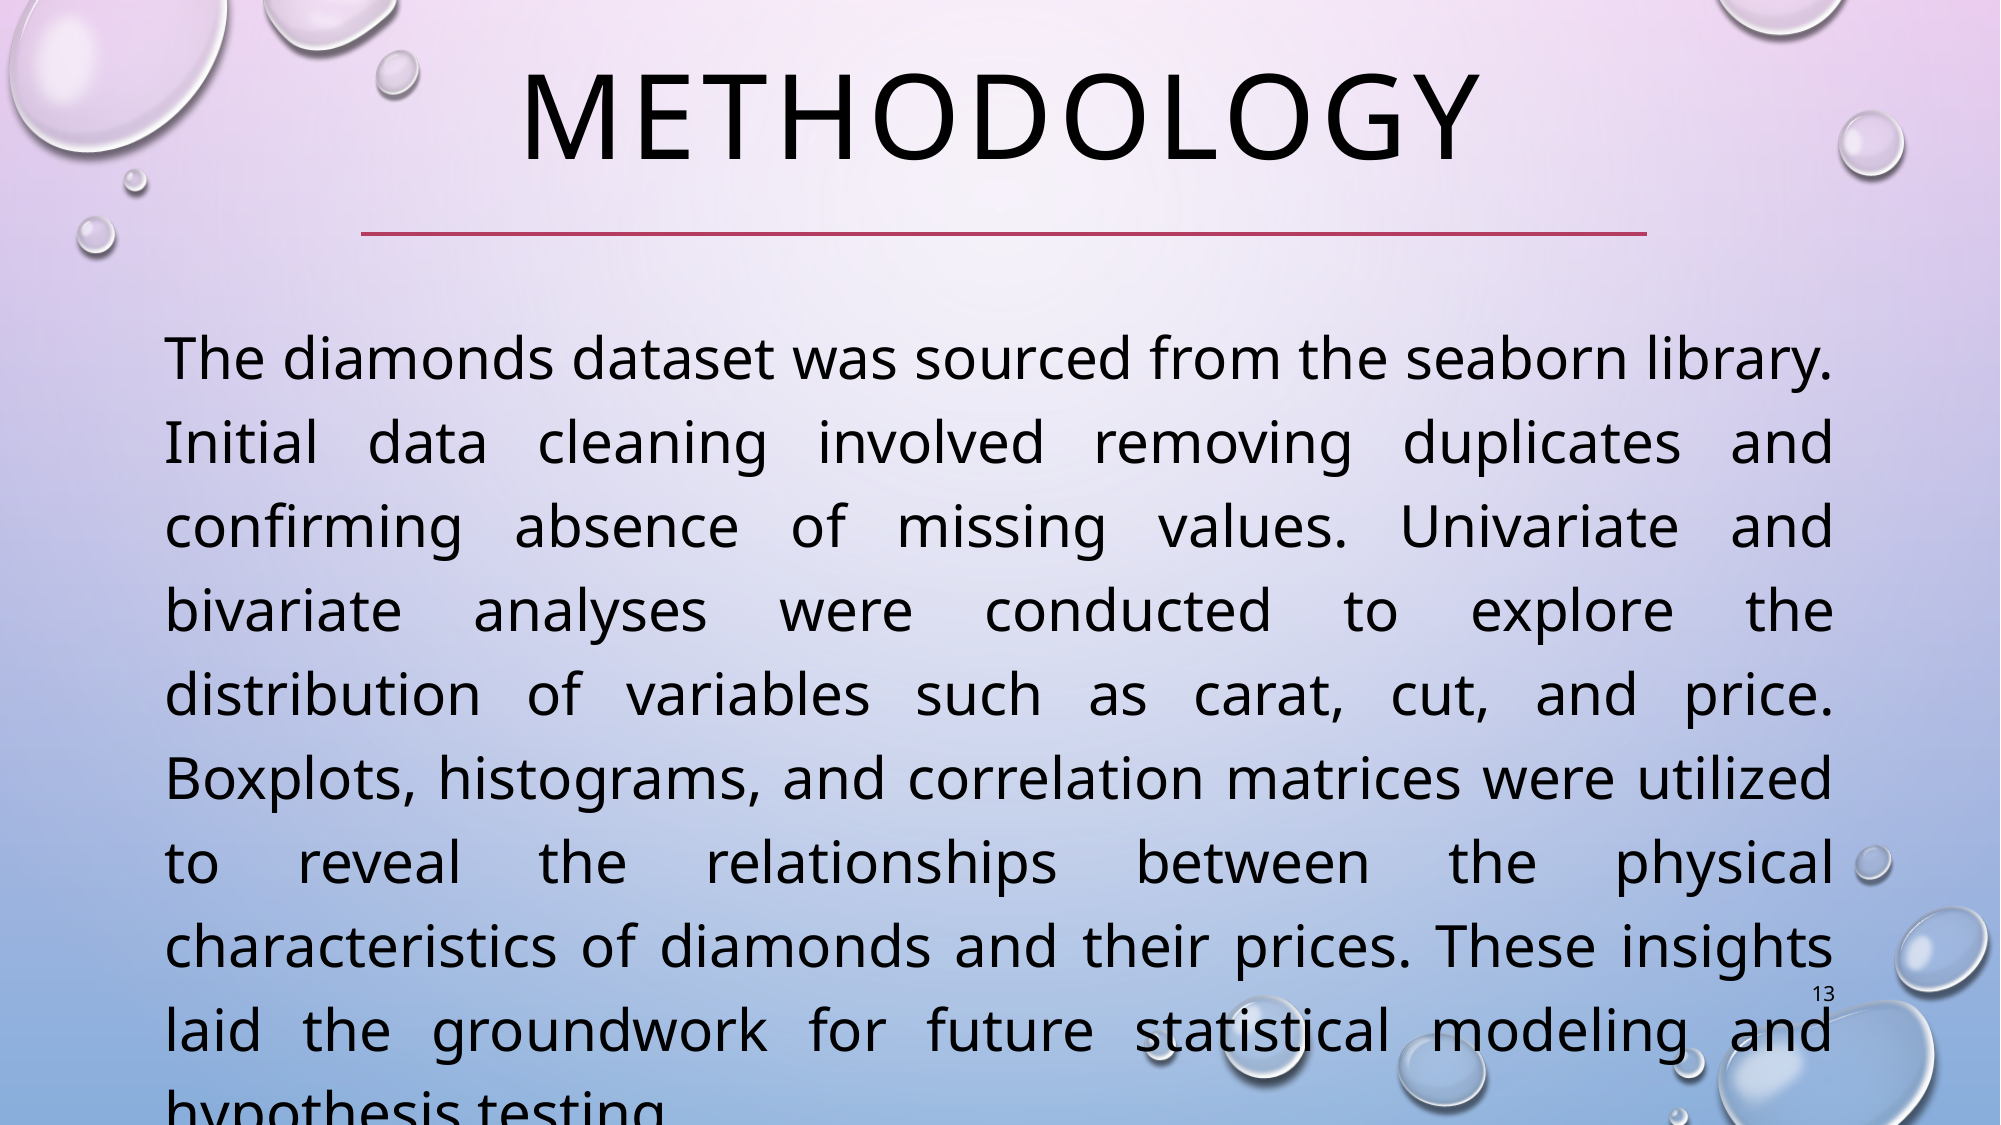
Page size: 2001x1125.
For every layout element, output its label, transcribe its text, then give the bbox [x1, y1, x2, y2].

list The diamonds dataset was sourced from the seaborn library. Initial data cleaning involved removing duplicates and confirming absence of missing values. Univariate and bivariate analyses were conducted to explore the distribution of variables such as carat, cut, and price. Boxplots, histograms, and correlation matrices were utilized to reveal the relationships between the physical characteristics of diamonds and their prices. These insights laid the groundwork for future statistical modeling and hypothesis testing. [149, 299, 1851, 1063]
title METHODOLOGY [149, 50, 1851, 194]
picture [0, 0, 2000, 1125]
